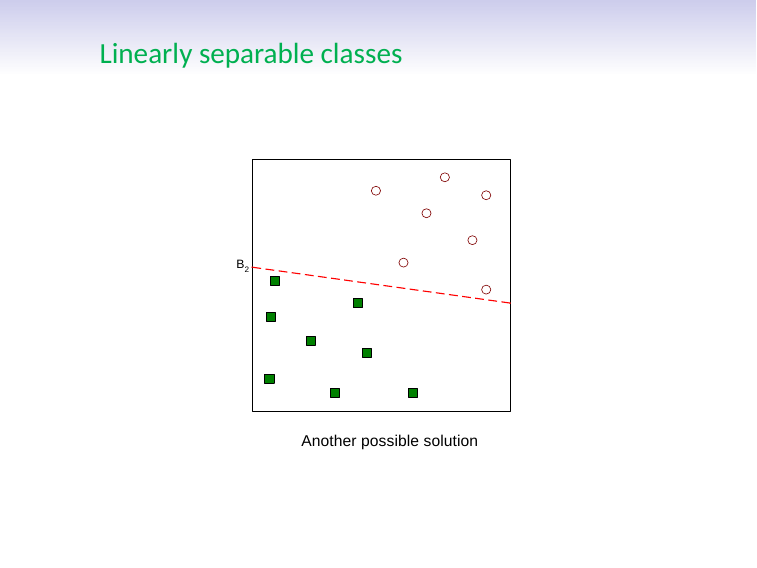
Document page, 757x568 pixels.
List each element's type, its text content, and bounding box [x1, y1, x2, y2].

picture [0, 0, 756, 74]
title Linearly separable classes [99, 34, 657, 70]
text_box Another possible solution [193, 430, 587, 454]
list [231, 144, 535, 431]
